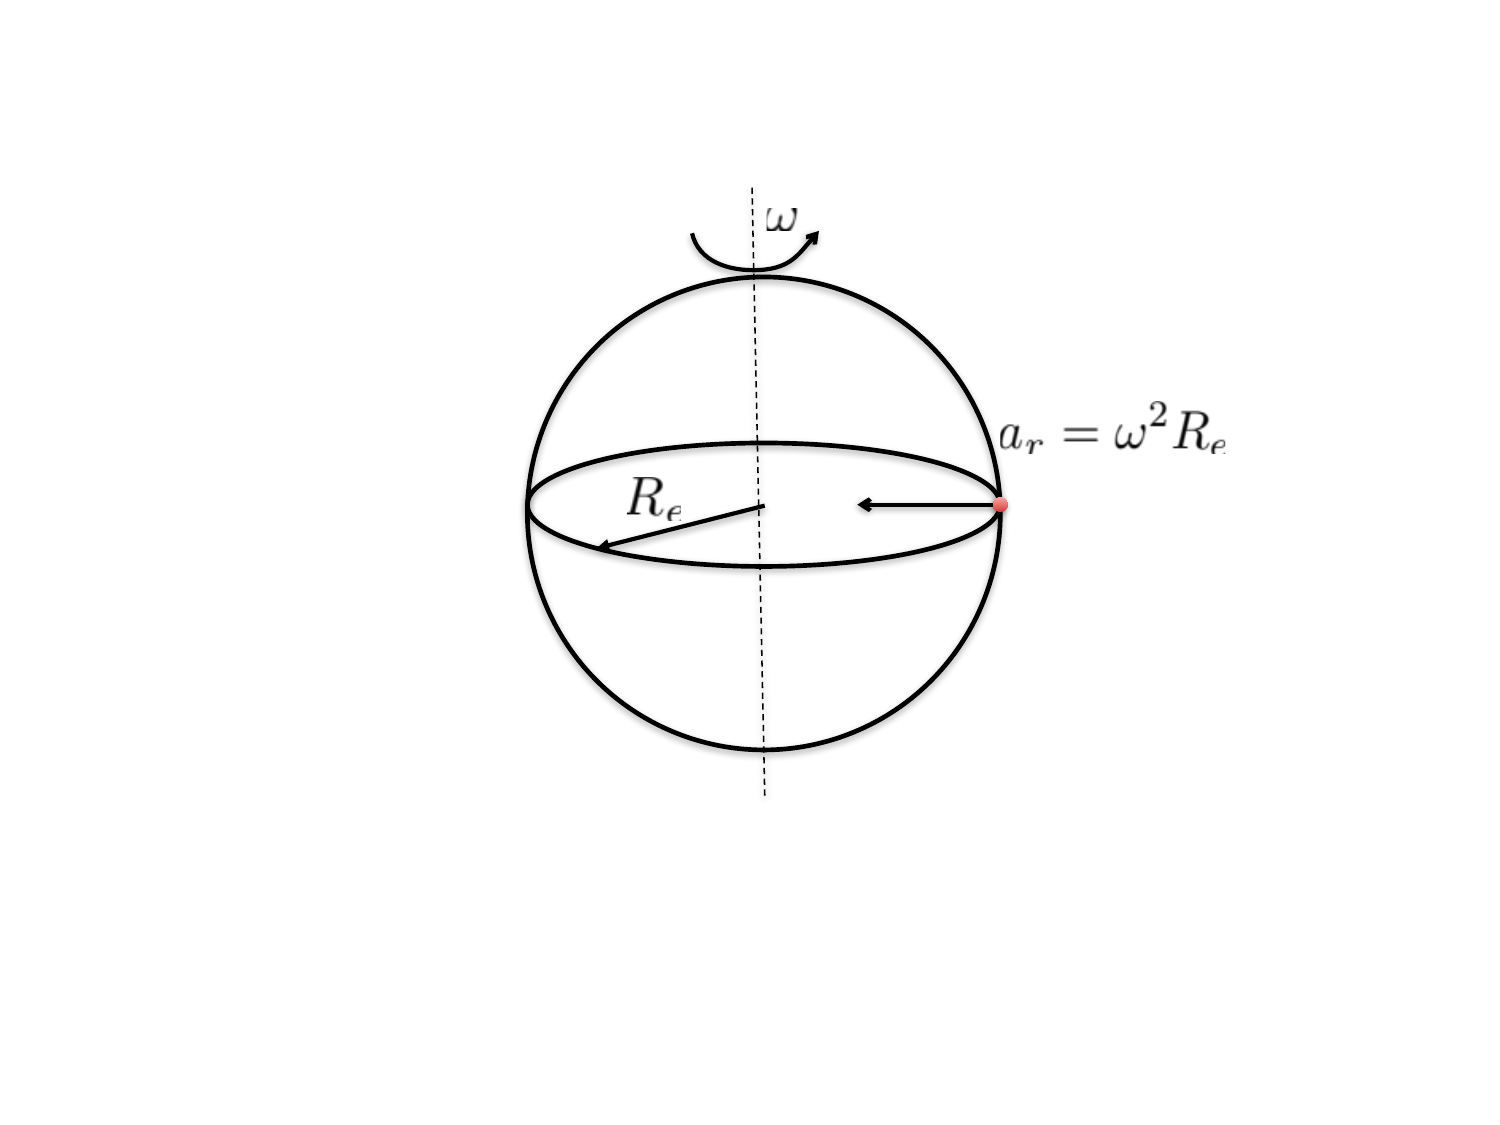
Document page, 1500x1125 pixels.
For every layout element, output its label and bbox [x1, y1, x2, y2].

picture [1000, 401, 1226, 454]
text_box [526, 521, 746, 751]
text_box [771, 230, 819, 271]
text_box [690, 232, 746, 273]
text_box [771, 442, 999, 568]
picture [766, 207, 799, 232]
text_box [596, 505, 765, 549]
text_box [993, 497, 1008, 513]
picture [626, 477, 682, 522]
text_box [526, 442, 746, 548]
text_box [633, 557, 746, 568]
text_box [771, 522, 1001, 751]
text_box [771, 276, 1001, 494]
text_box [751, 556, 765, 796]
text_box [751, 183, 765, 505]
text_box [862, 505, 998, 518]
text_box [527, 278, 746, 493]
